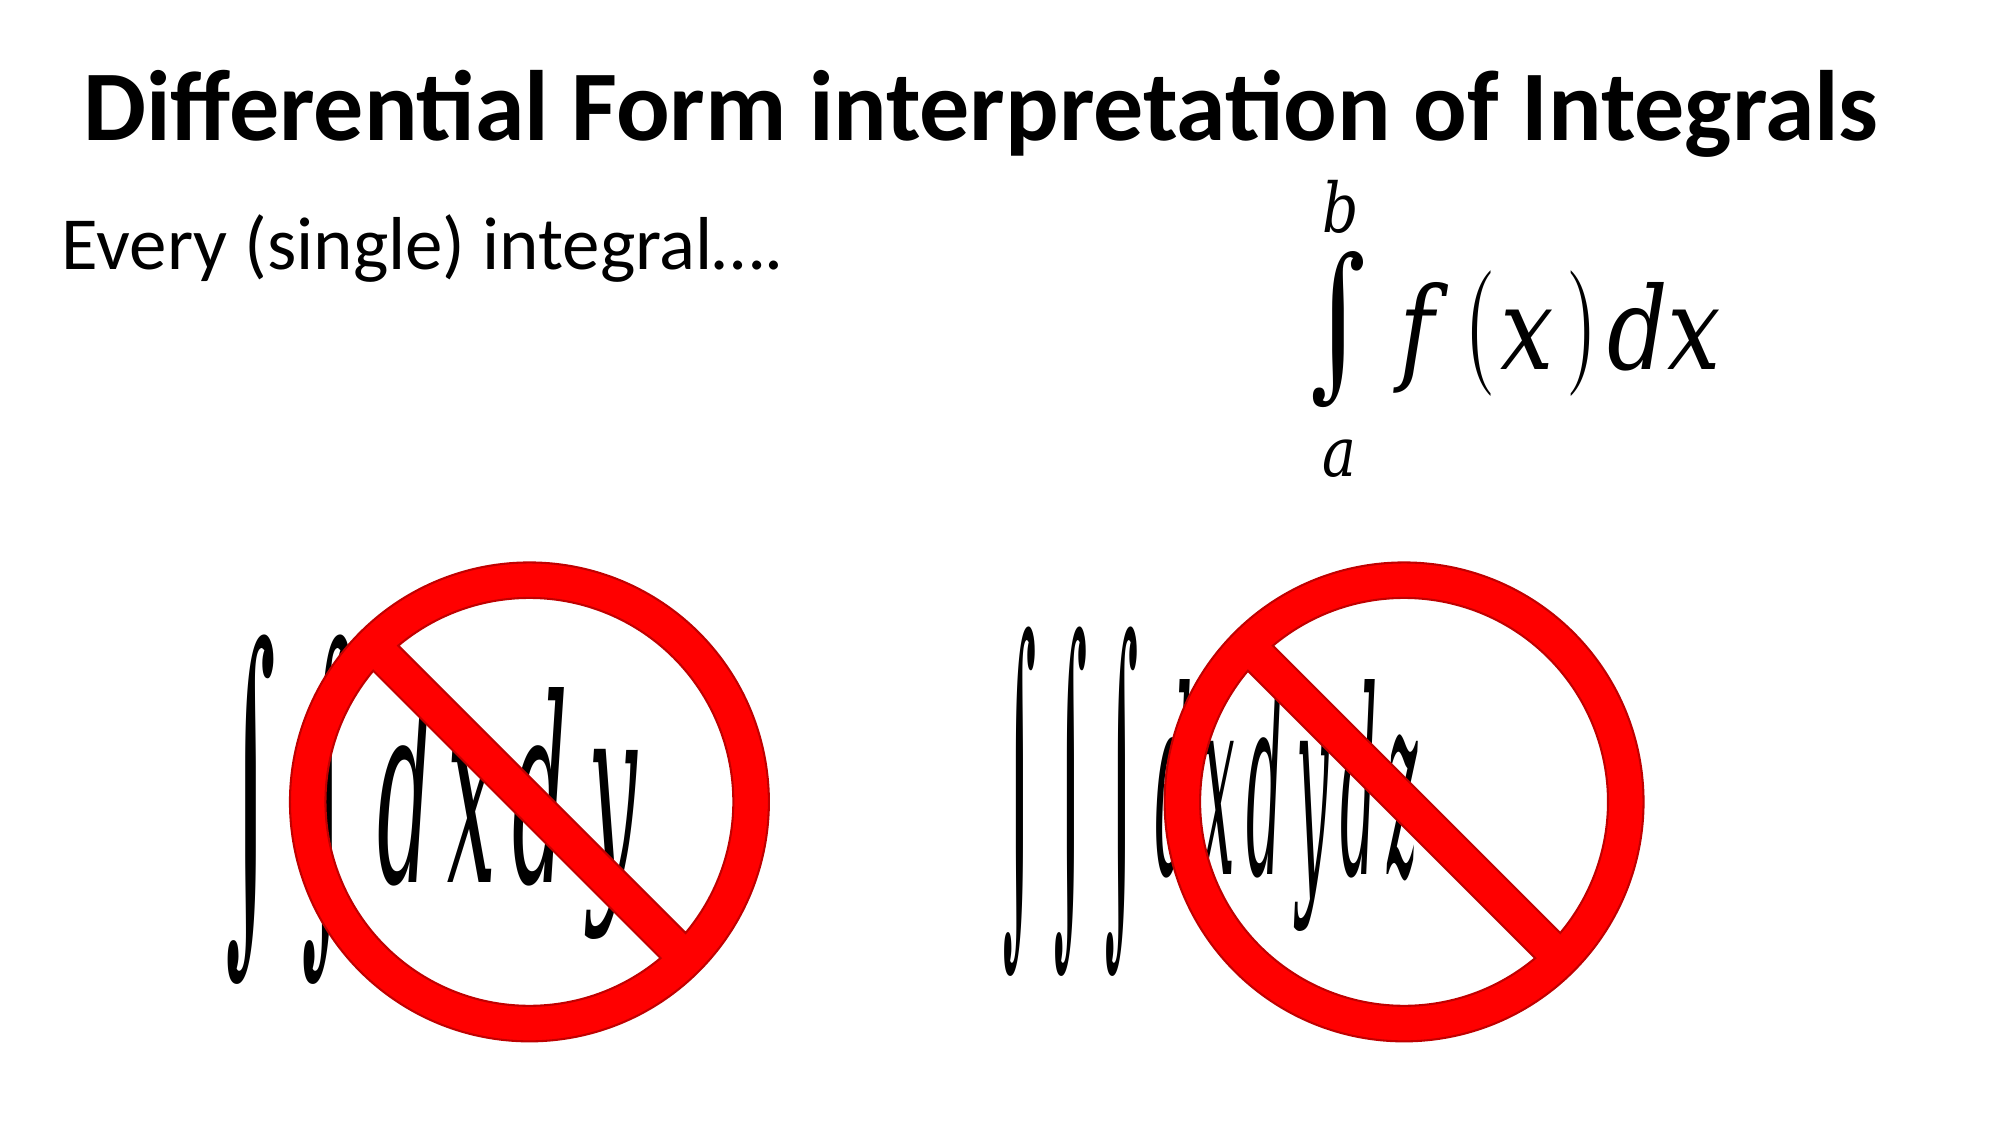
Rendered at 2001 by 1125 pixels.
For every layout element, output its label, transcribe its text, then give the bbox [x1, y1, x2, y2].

text_box [288, 561, 770, 1043]
text_box Every (single) integral…. [47, 187, 800, 292]
text_box [1163, 561, 1645, 1043]
text_box Differential Form interpretation of Integrals [68, 33, 1896, 169]
